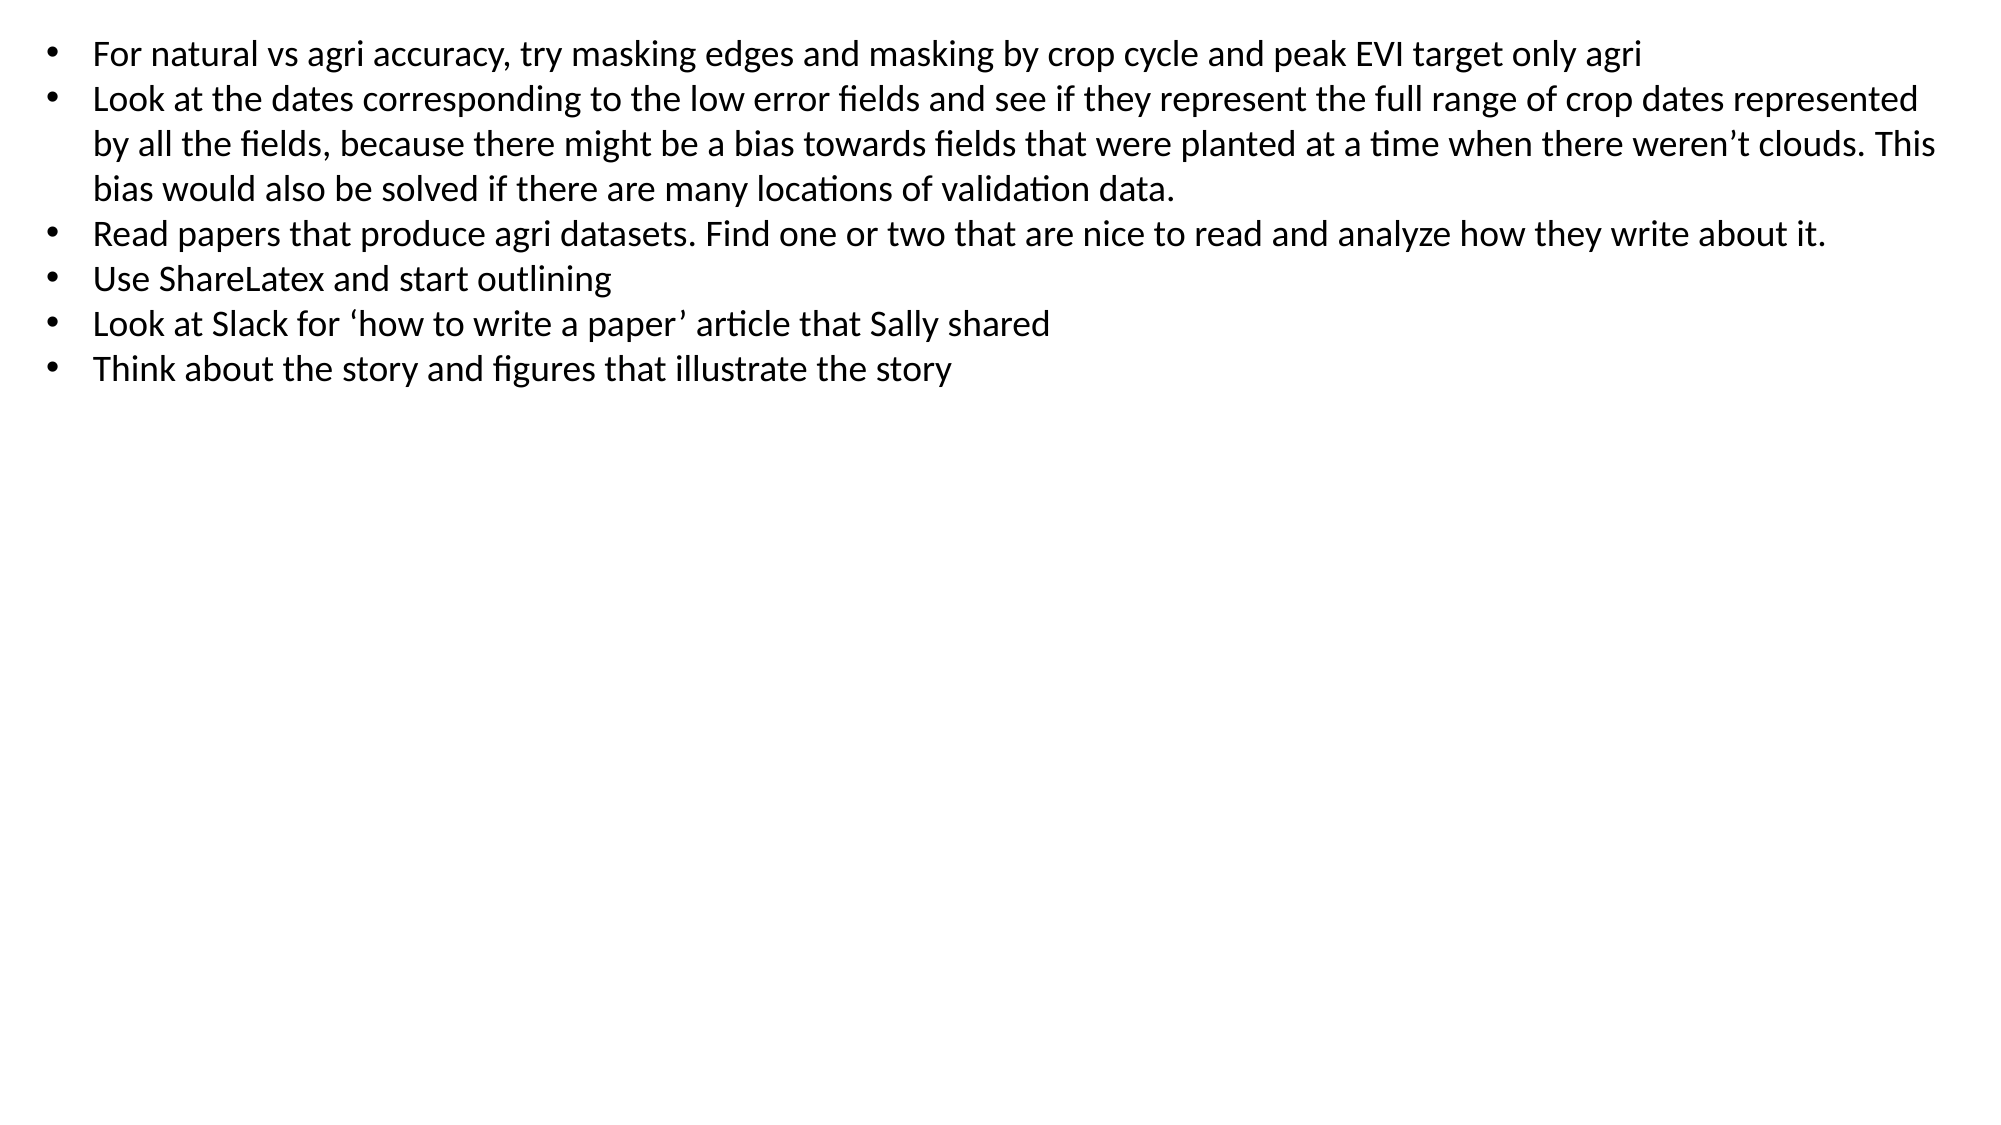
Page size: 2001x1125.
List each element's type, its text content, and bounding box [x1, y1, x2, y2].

text_box For natural vs agri accuracy, try masking edges and masking by crop cycle and peak EVI target only agri Look at the dates corresponding to the low error fields and see if they represent the full range of crop dates represented by all the fields, because there might be a bias towards fields that were planted at a time when there weren’t clouds. This bias would also be solved if there are many locations of validation data. Read papers that produce agri datasets. Find one or two that are nice to read and analyze how they write about it. Use ShareLatex and start outlining Look at Slack for ‘how to write a paper’ article that Sally shared Think about the story and figures that illustrate the story [31, 21, 1969, 397]
